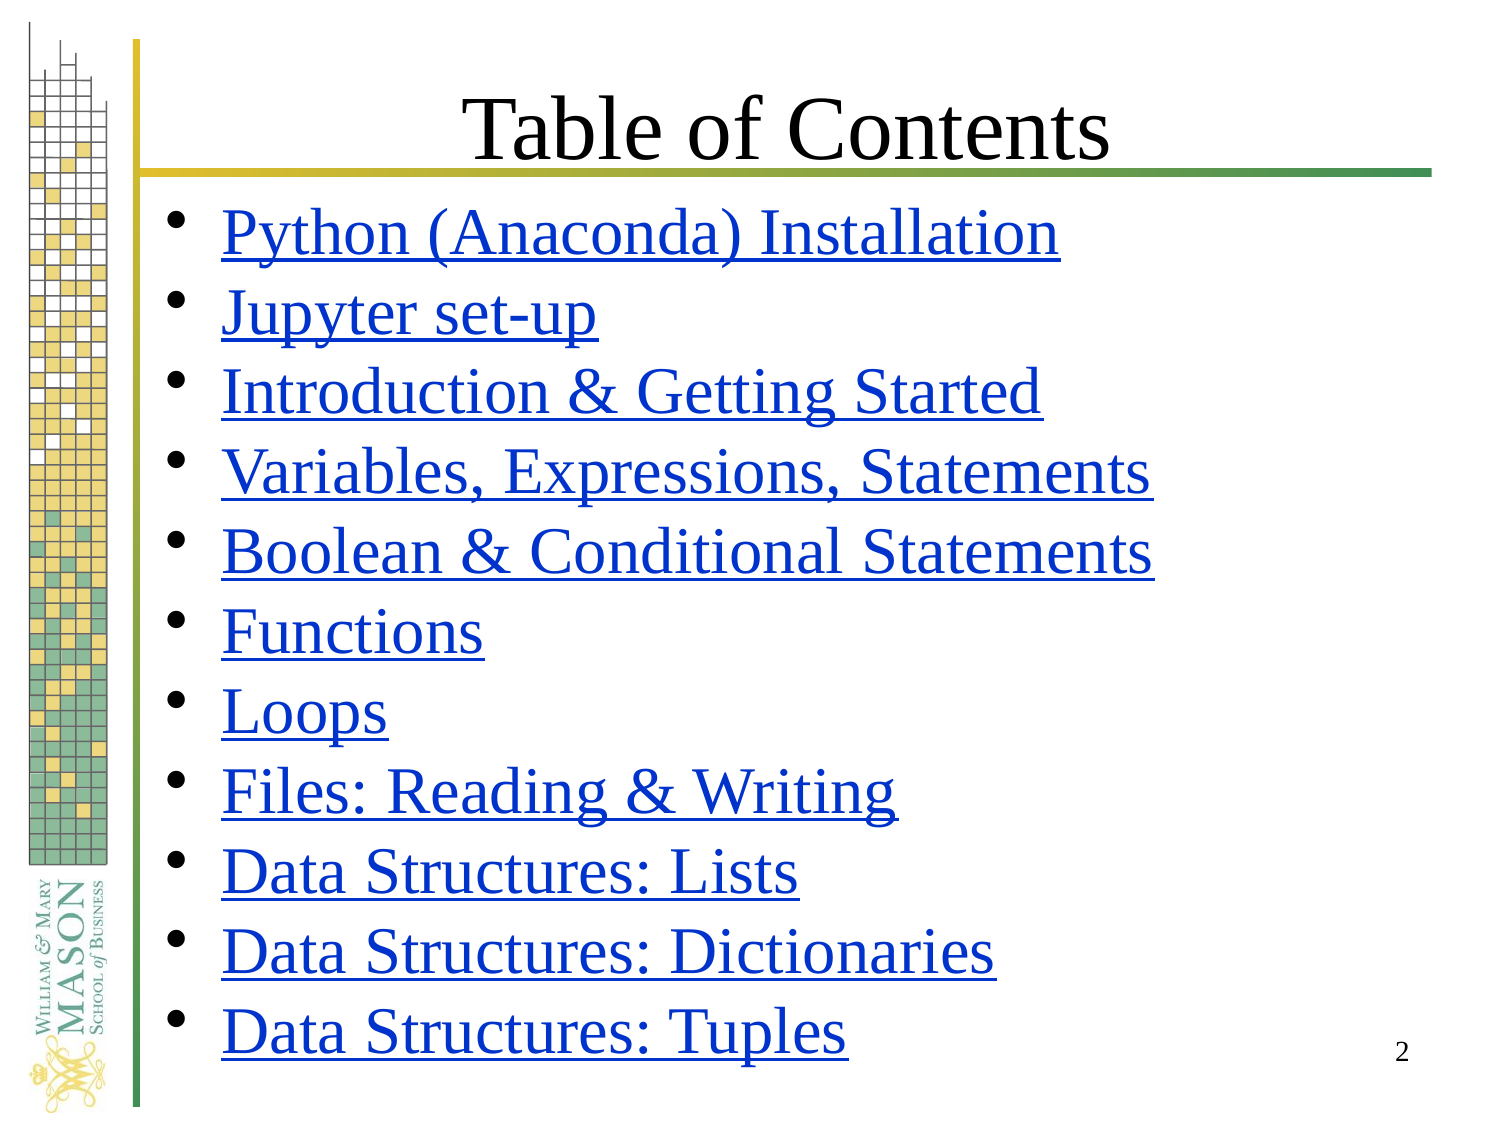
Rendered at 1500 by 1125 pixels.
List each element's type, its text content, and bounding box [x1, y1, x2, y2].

title Table of Contents [150, 45, 1425, 179]
list Python (Anaconda) Installation Jupyter set-up Introduction & Getting Started Variables, Expressions, Statements Boolean & Conditional Statements Functions Loops Files: Reading & Writing Data Structures: Lists Data Structures: Dictionaries Data Structures: Tuples [150, 179, 1425, 948]
slide_number 2 [1048, 1024, 1426, 1103]
slide_number 65 [29, 879, 107, 1113]
